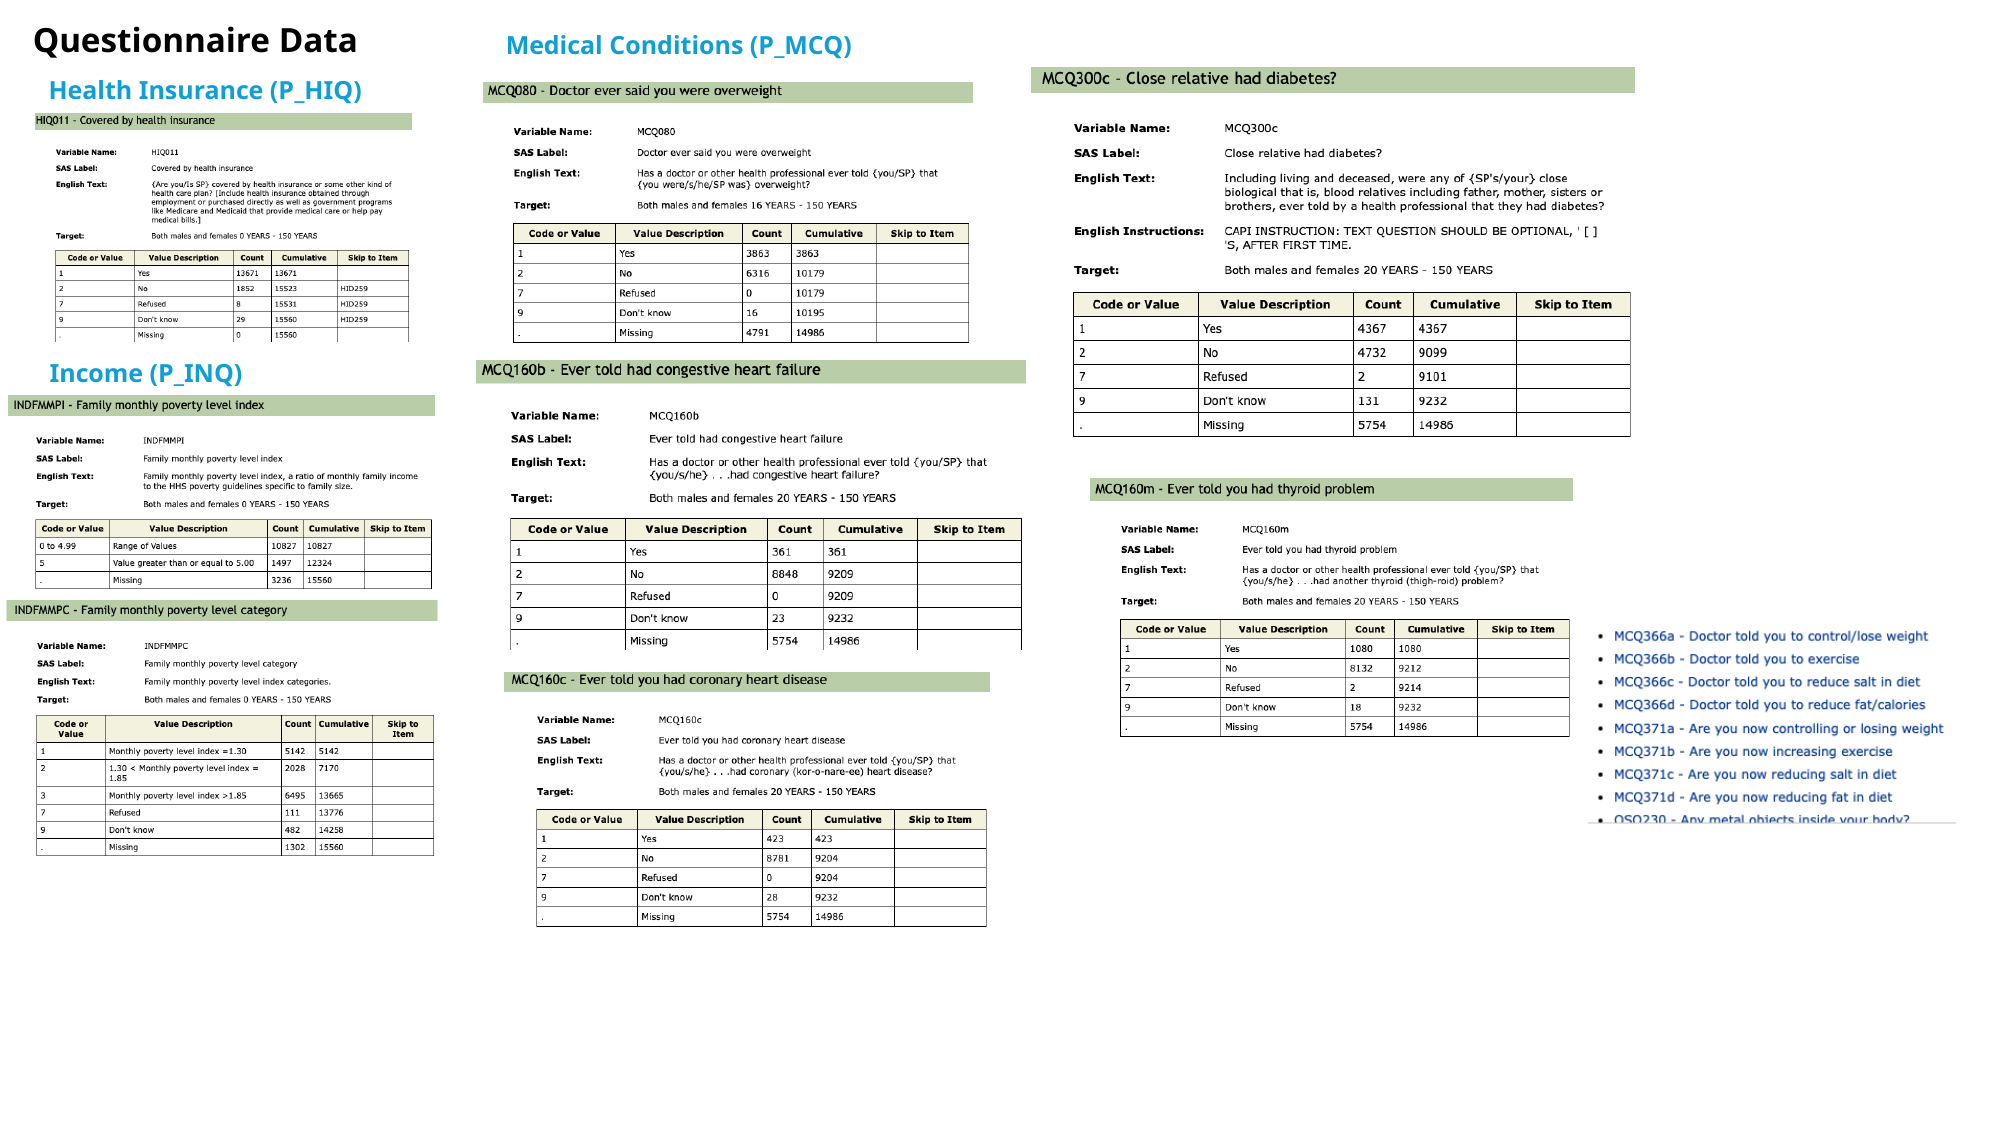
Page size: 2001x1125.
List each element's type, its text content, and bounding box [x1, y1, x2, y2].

text_box Health Insurance (P_HIQ) [33, 67, 546, 112]
text_box Questionnaire Data [18, 11, 437, 67]
picture [7, 394, 438, 593]
picture [482, 81, 976, 348]
text_box Income (P_INQ) [34, 349, 547, 395]
text_box Medical Conditions (P_MCQ) [491, 22, 1004, 68]
picture [1588, 622, 1956, 837]
picture [1029, 66, 1657, 448]
picture [1089, 477, 1576, 744]
picture [35, 113, 420, 342]
picture [3, 600, 452, 860]
picture [475, 360, 1027, 650]
picture [504, 671, 991, 933]
